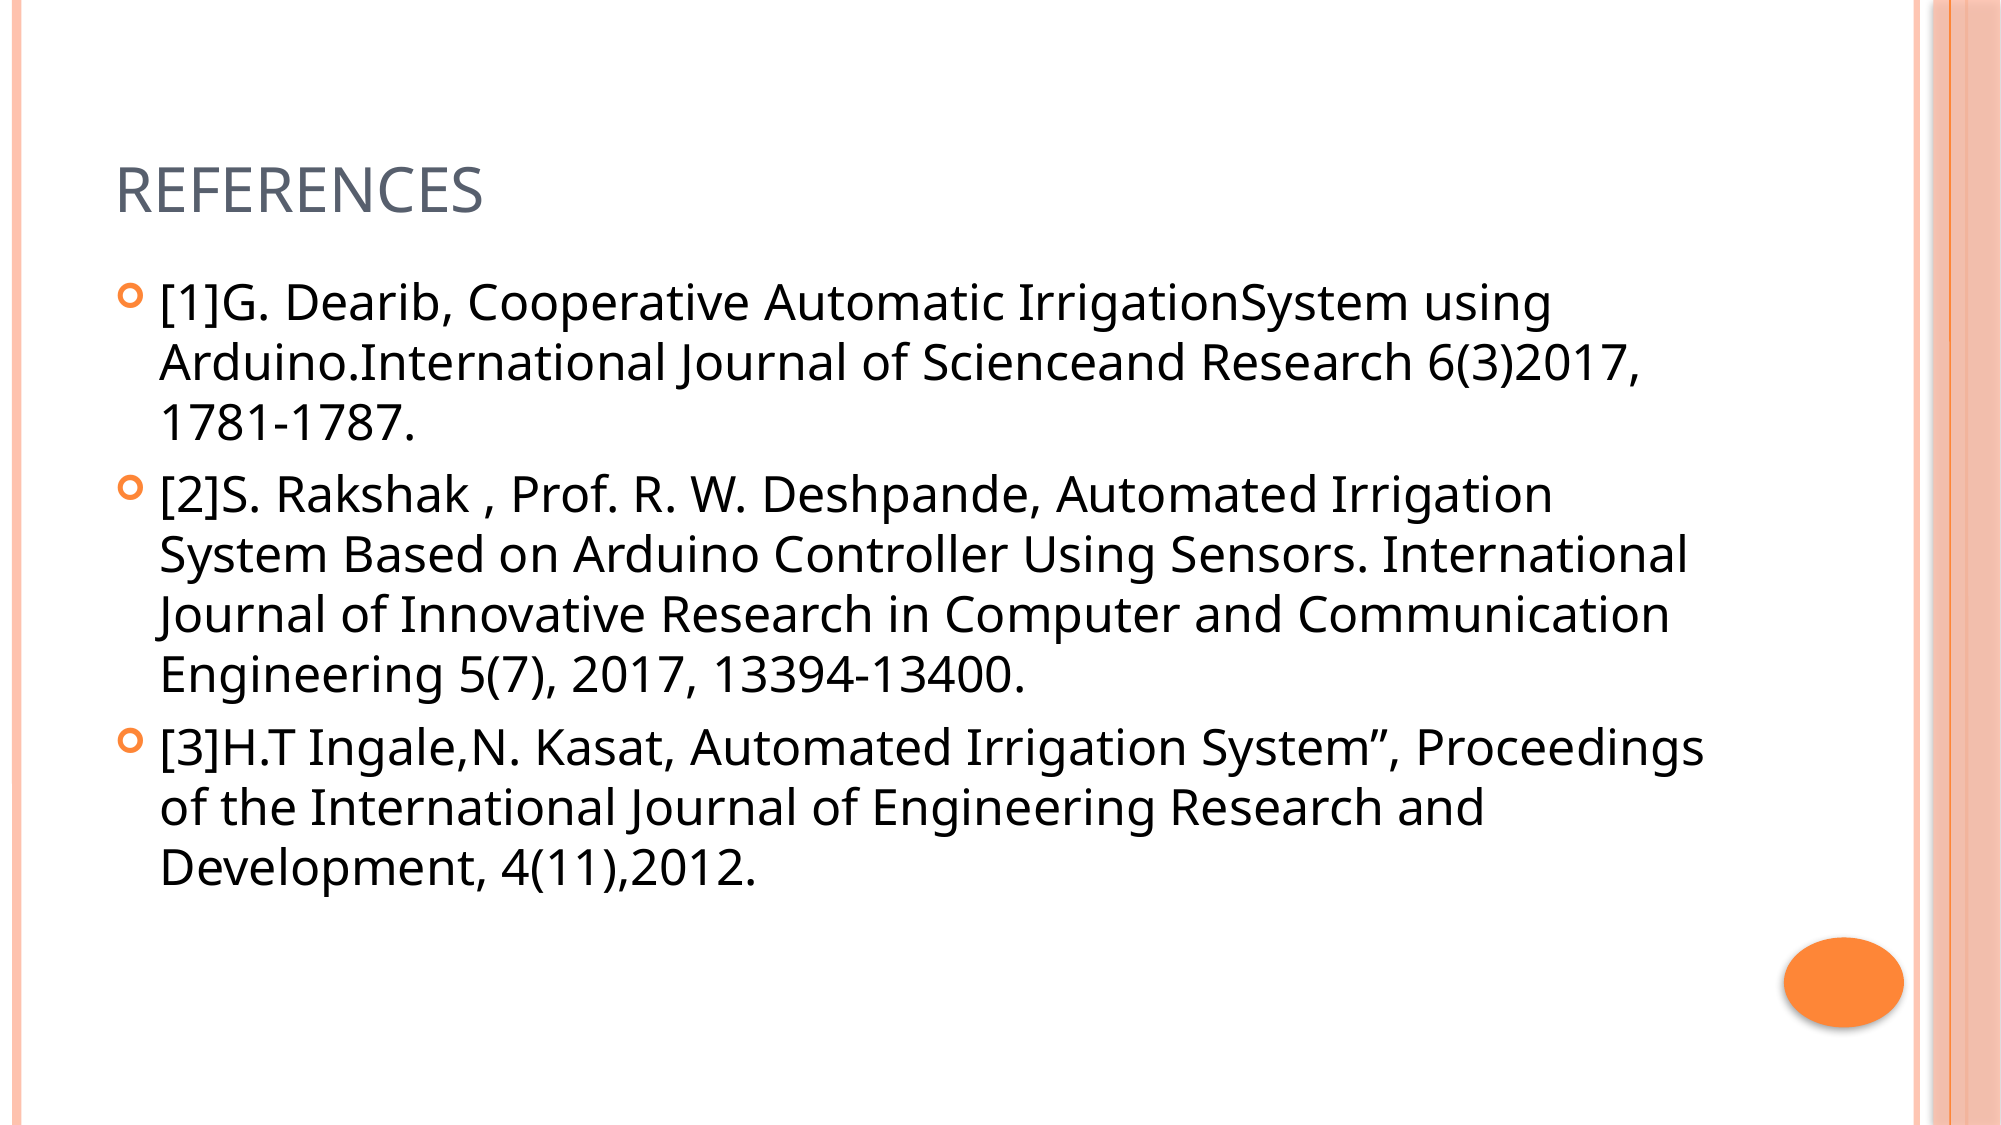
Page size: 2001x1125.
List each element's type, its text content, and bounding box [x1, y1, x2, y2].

list [1]G. Dearib, Cooperative Automatic IrrigationSystem using Arduino.International Journal of Scienceand Research 6(3)2017, 1781-1787. [2]S. Rakshak , Prof. R. W. Deshpande, Automated Irrigation System Based on Arduino Controller Using Sensors. International Journal of Innovative Research in Computer and Communication Engineering 5(7), 2017, 13394-13400. [3]H.T Ingale,N. Kasat, Automated Irrigation System”, Proceedings of the International Journal of Engineering Research and Development, 4(11),2012. [99, 262, 1734, 1062]
title REFERENCES [99, 45, 1734, 233]
